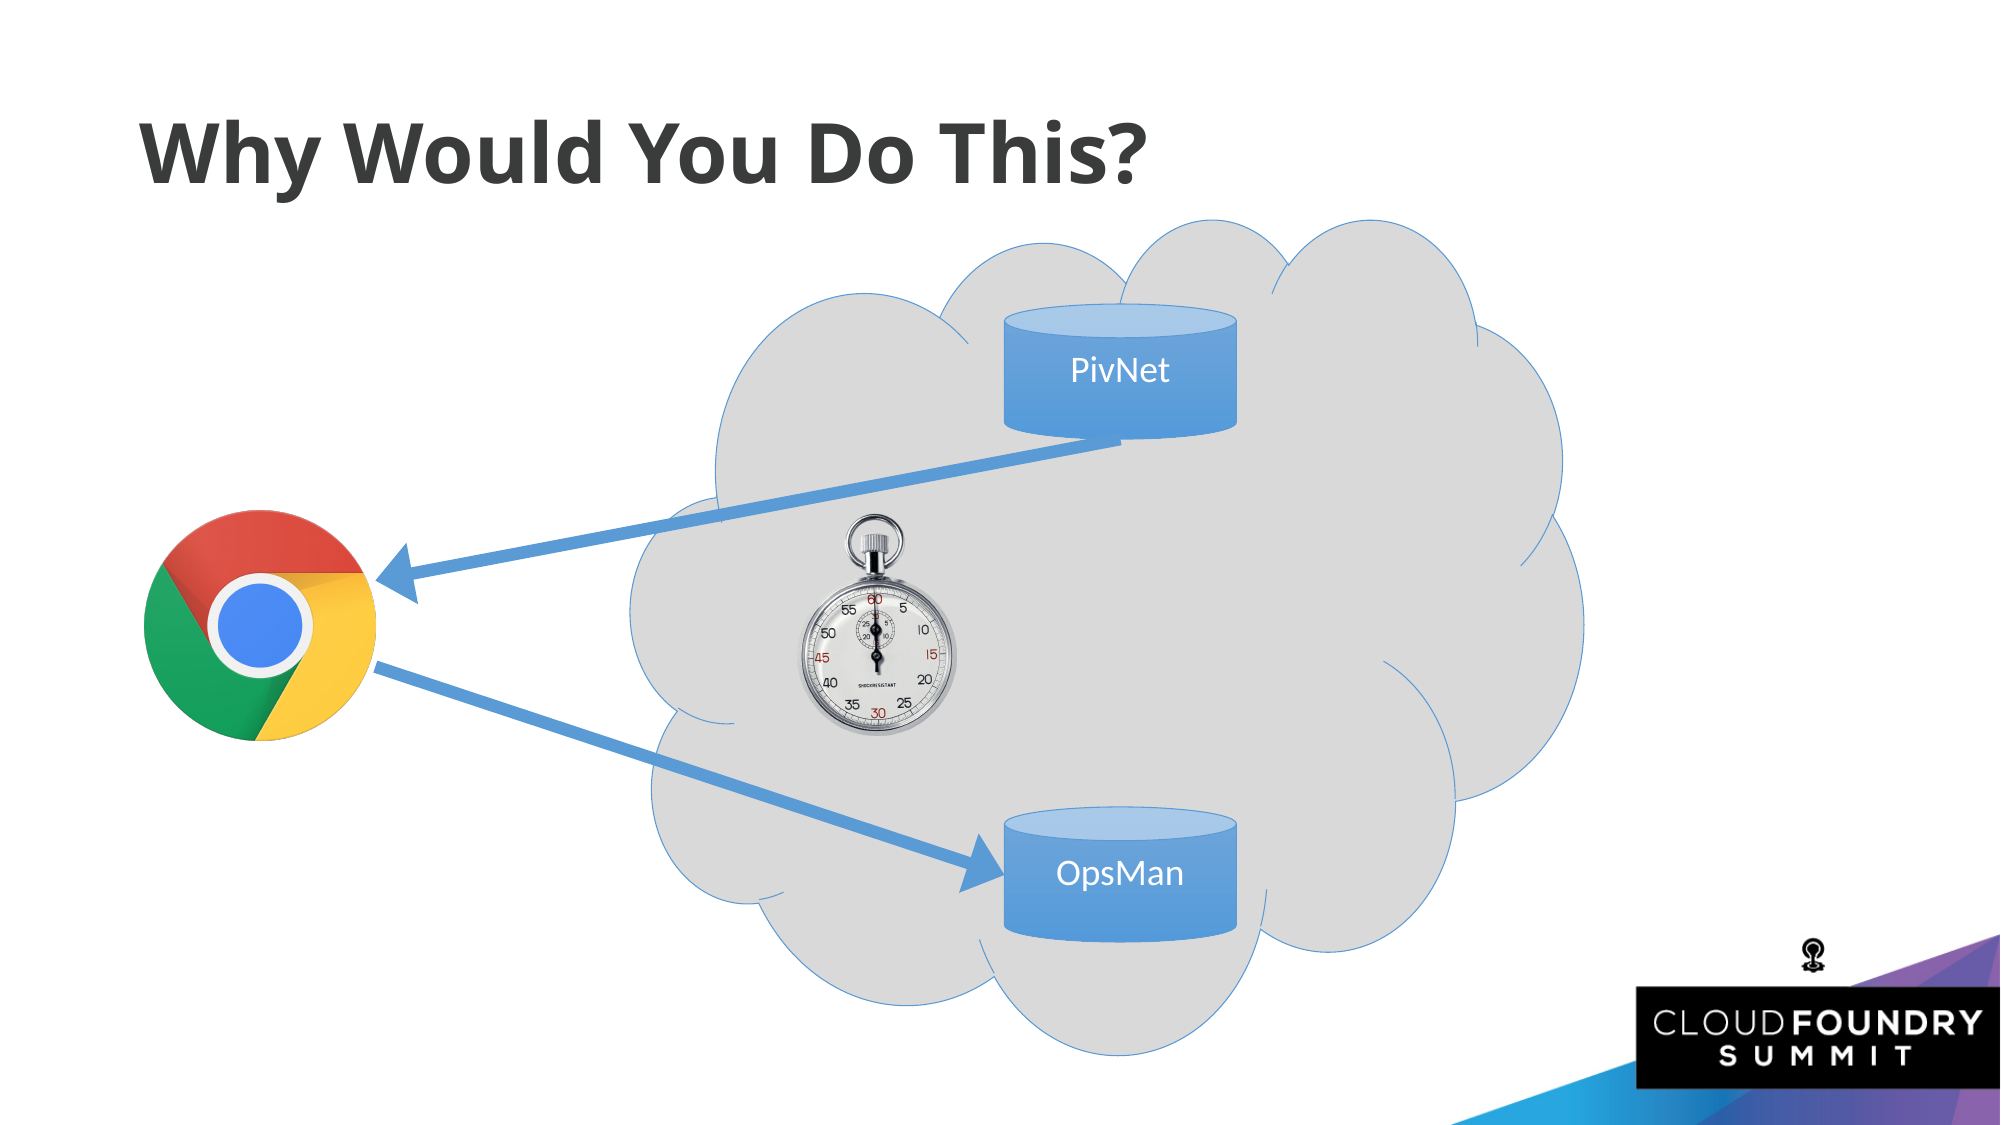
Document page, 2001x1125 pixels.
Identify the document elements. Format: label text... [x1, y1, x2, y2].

text_box OpsMan [1003, 806, 1237, 943]
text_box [375, 666, 1005, 875]
text_box [629, 581, 792, 666]
picture [0, 0, 2001, 1125]
list Why Would You Do This? [125, 104, 1875, 218]
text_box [375, 371, 1005, 581]
text_box [682, 219, 1585, 1057]
text_box PivNet [1003, 303, 1237, 440]
